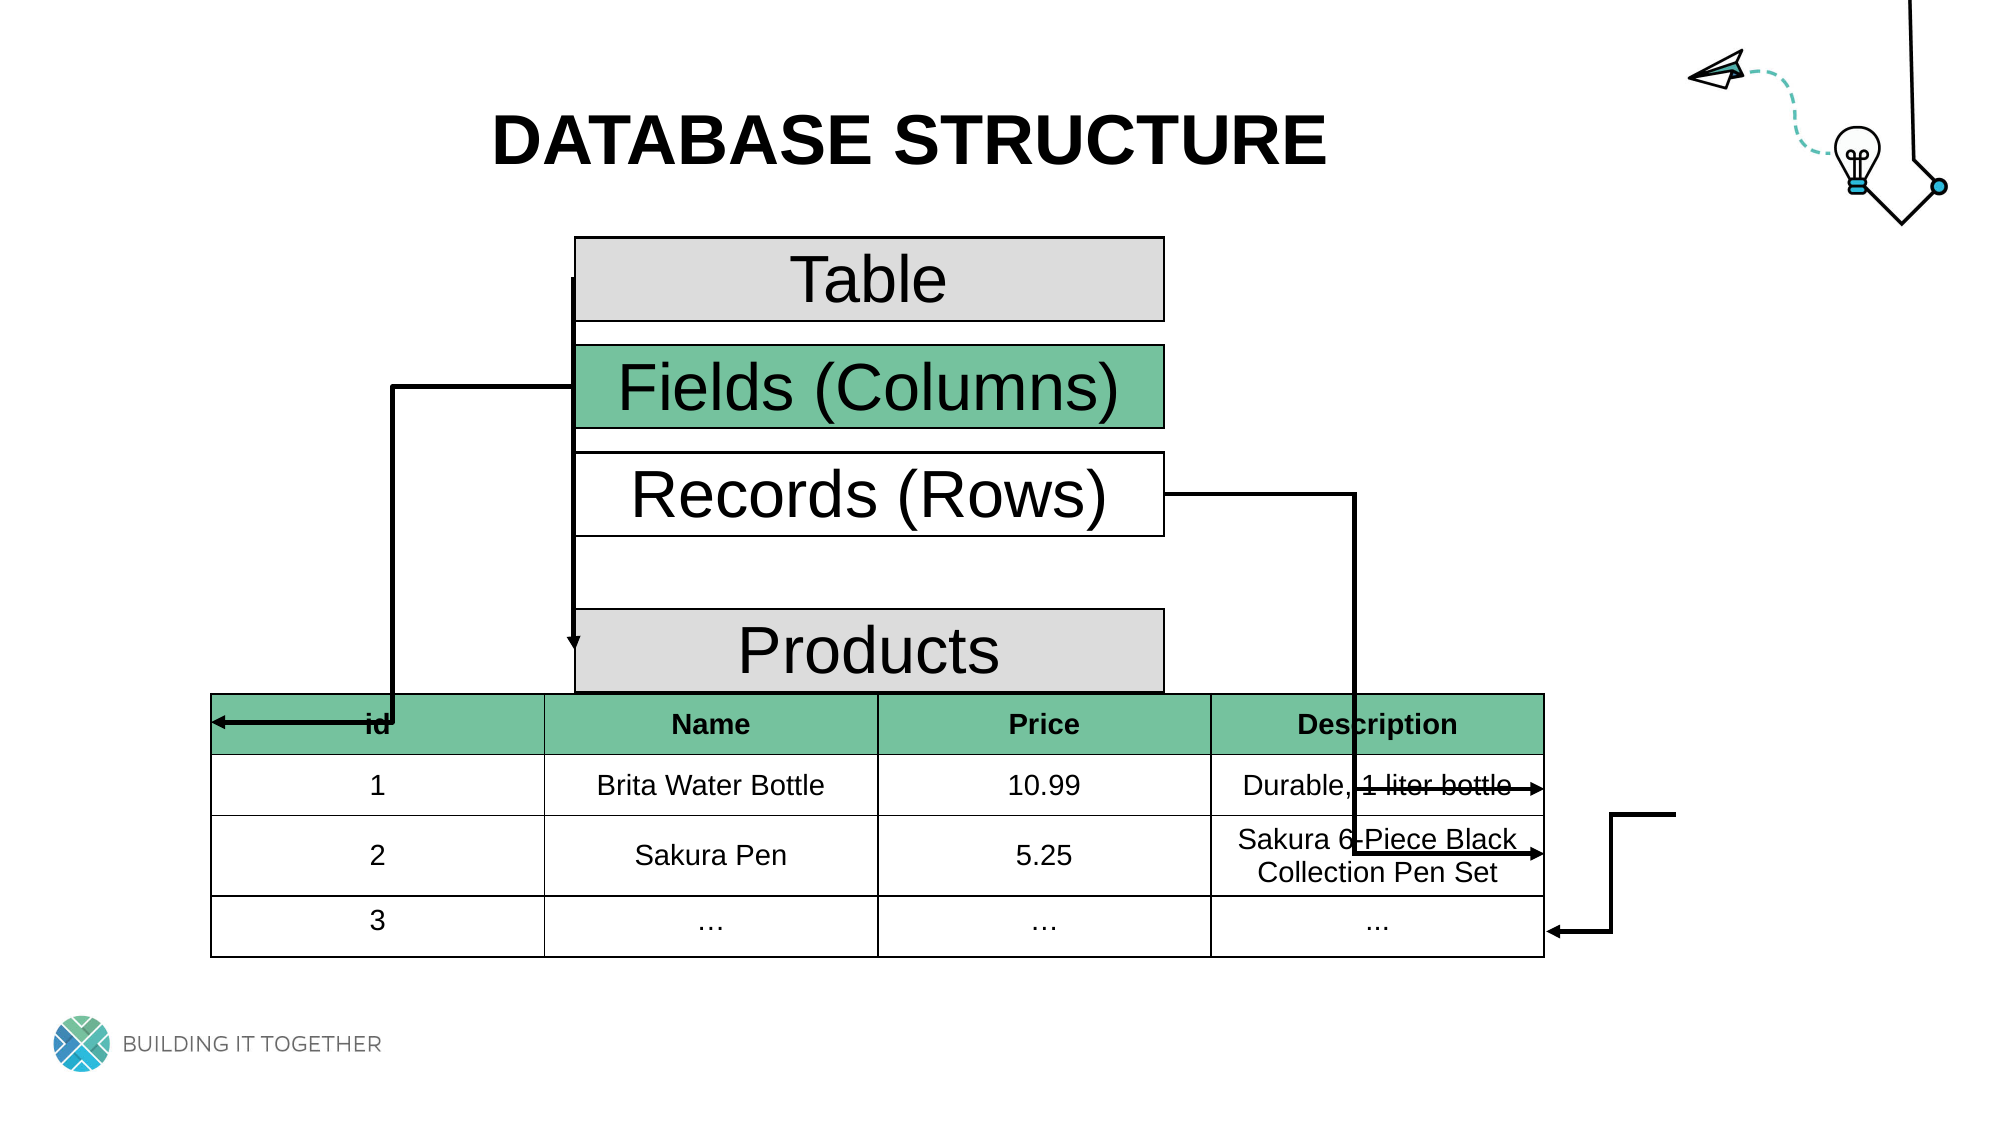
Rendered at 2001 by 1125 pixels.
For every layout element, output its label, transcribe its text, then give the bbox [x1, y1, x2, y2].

table_cell Sakura 6-Piece Black Collection Pen Set [1212, 854, 1543, 895]
list Table [574, 236, 1165, 322]
table_header Name [545, 695, 877, 754]
text_box Records (Rows) [578, 452, 1164, 536]
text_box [574, 278, 578, 651]
table_cell 5.25 [879, 816, 1210, 895]
table_cell … [879, 897, 1210, 956]
title Database Structure [483, 74, 1517, 210]
table_cell Brita Water Bottle [545, 755, 877, 815]
table_cell 1 [212, 755, 544, 815]
table_header Price [879, 695, 1163, 754]
table_cell 3 [212, 897, 544, 956]
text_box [1546, 814, 1677, 932]
table_cell Sakura Pen [545, 816, 877, 895]
table_cell 10.99 [879, 755, 1163, 815]
table_cell … [545, 897, 877, 956]
table_cell ... [1212, 897, 1543, 956]
text_box Products [576, 608, 1163, 692]
text_box Fields (Columns) [578, 345, 1164, 429]
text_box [210, 386, 576, 723]
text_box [1163, 493, 1545, 854]
table_cell 2 [212, 816, 544, 895]
table_header id [212, 723, 544, 754]
picture [0, 0, 2001, 1125]
